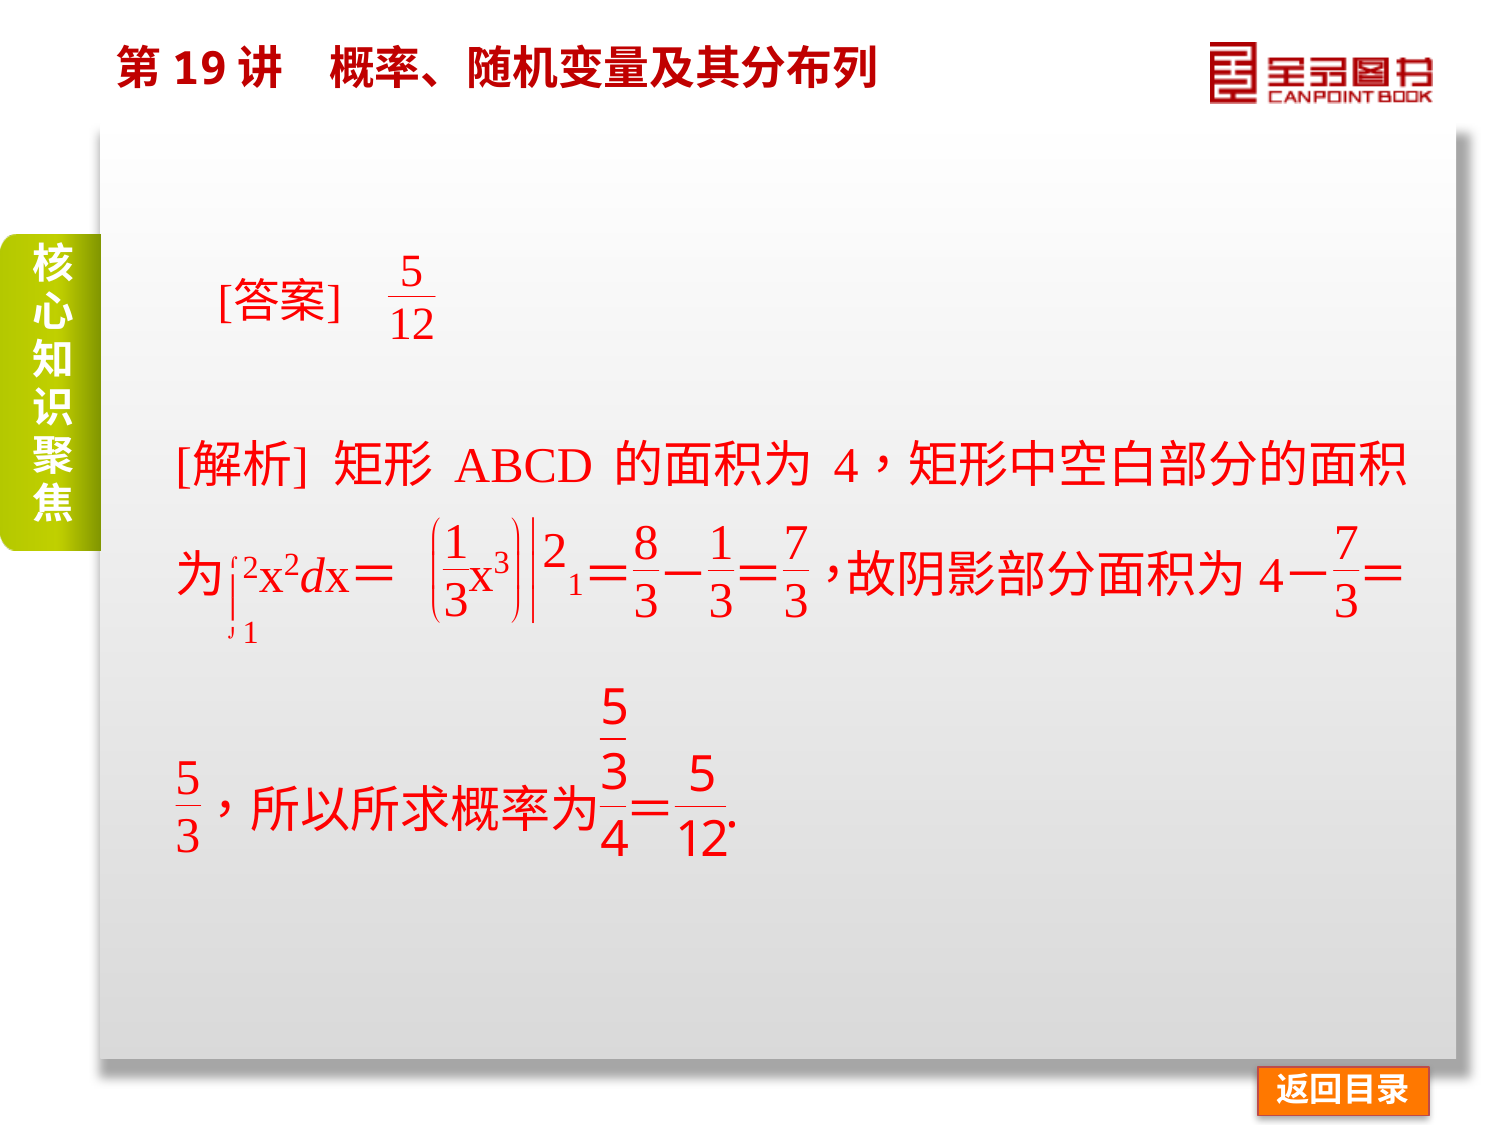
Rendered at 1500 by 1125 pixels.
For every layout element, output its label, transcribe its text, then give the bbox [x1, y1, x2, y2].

picture [1210, 42, 1433, 104]
picture [0, 233, 101, 551]
title 第19讲 概率、随机变量及其分布列 [100, 27, 1199, 106]
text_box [170, 237, 624, 358]
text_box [175, 432, 1409, 921]
text_box 返回目录 [1257, 1066, 1430, 1116]
